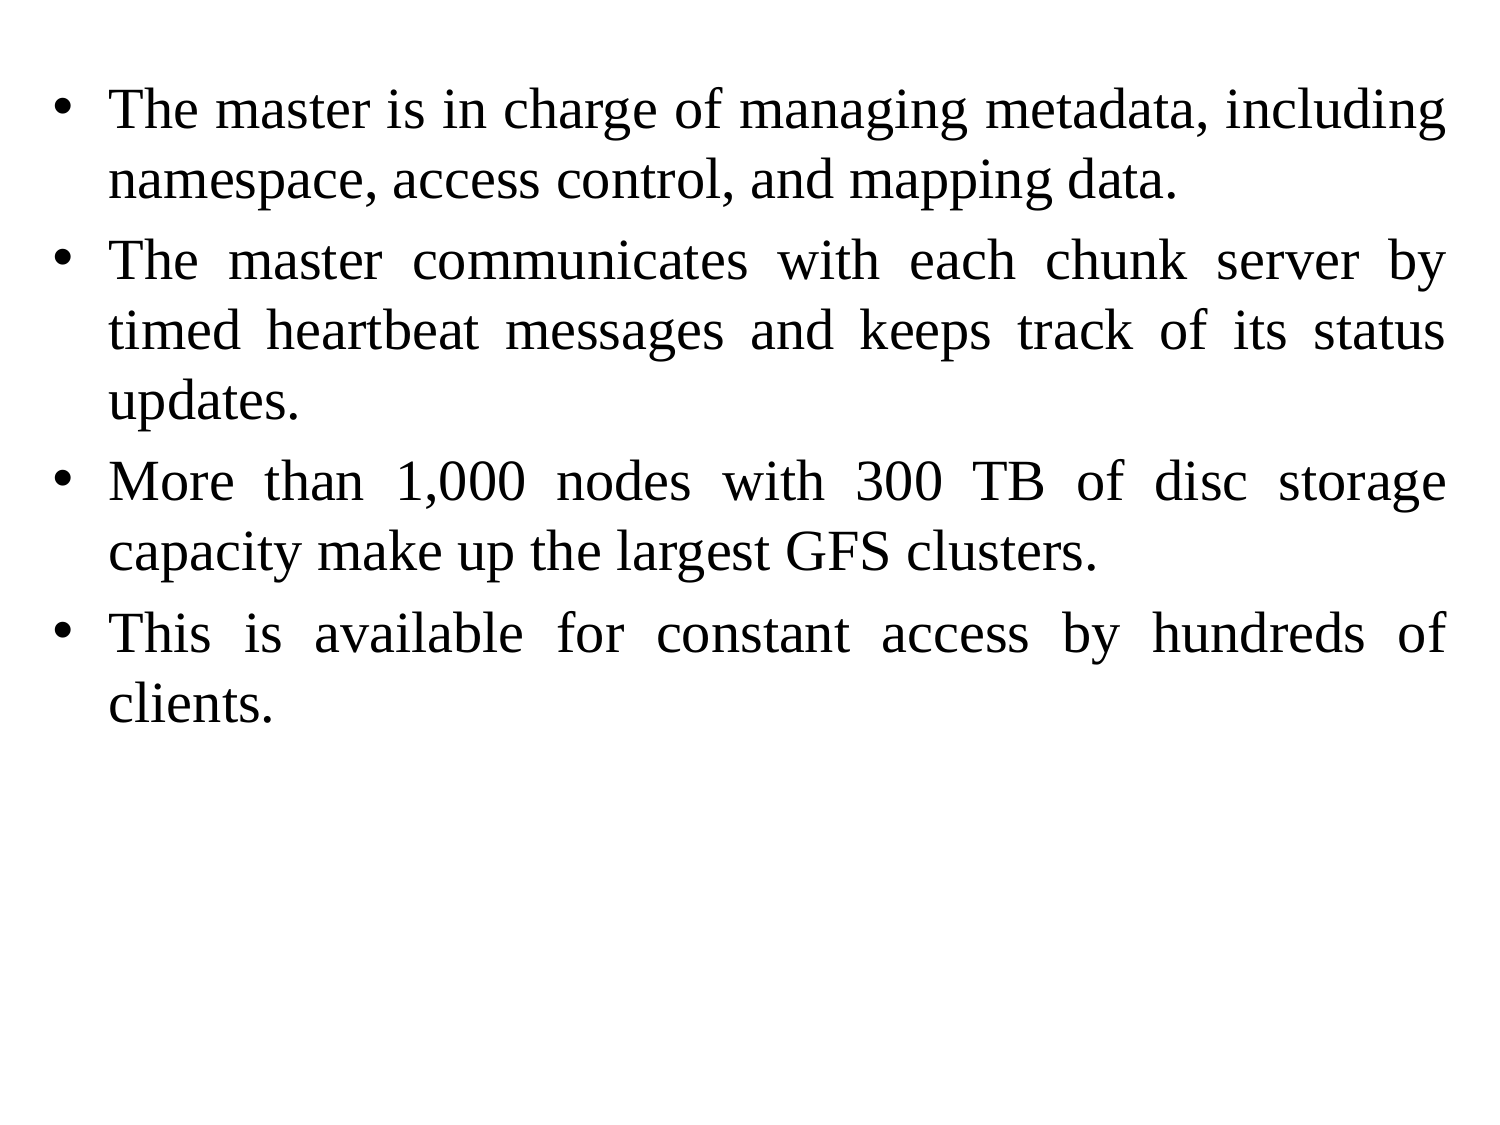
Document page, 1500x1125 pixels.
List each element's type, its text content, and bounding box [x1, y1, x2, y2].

list The master is in charge of managing metadata, including namespace, access control, and mapping data. The master communicates with each chunk server by timed heartbeat messages and keeps track of its status updates. More than 1,000 nodes with 300 TB of disc storage capacity make up the largest GFS clusters. This is available for constant access by hundreds of clients. [37, 62, 1463, 1005]
